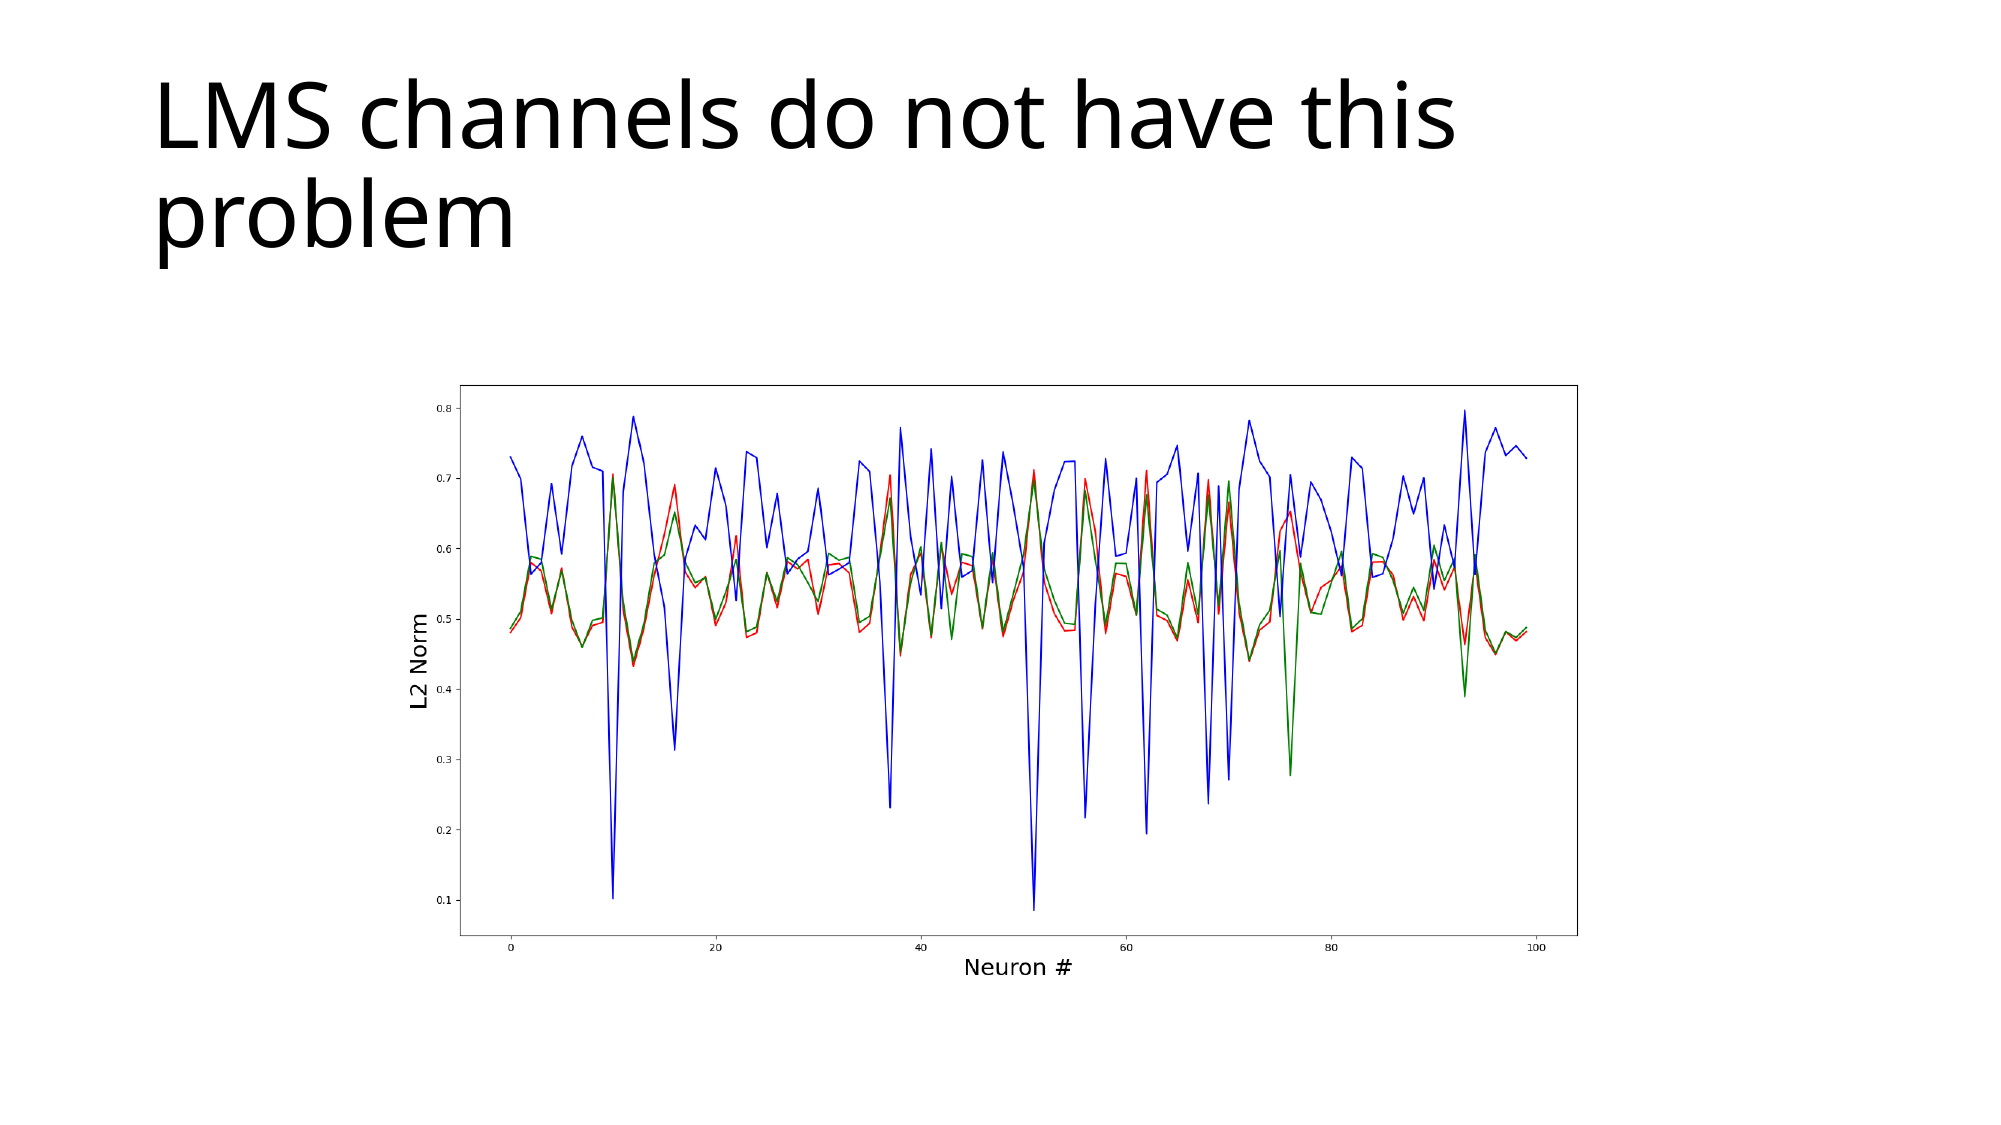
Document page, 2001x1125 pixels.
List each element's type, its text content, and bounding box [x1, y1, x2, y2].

title LMS channels do not have this problem [137, 59, 1863, 278]
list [279, 299, 1721, 1014]
